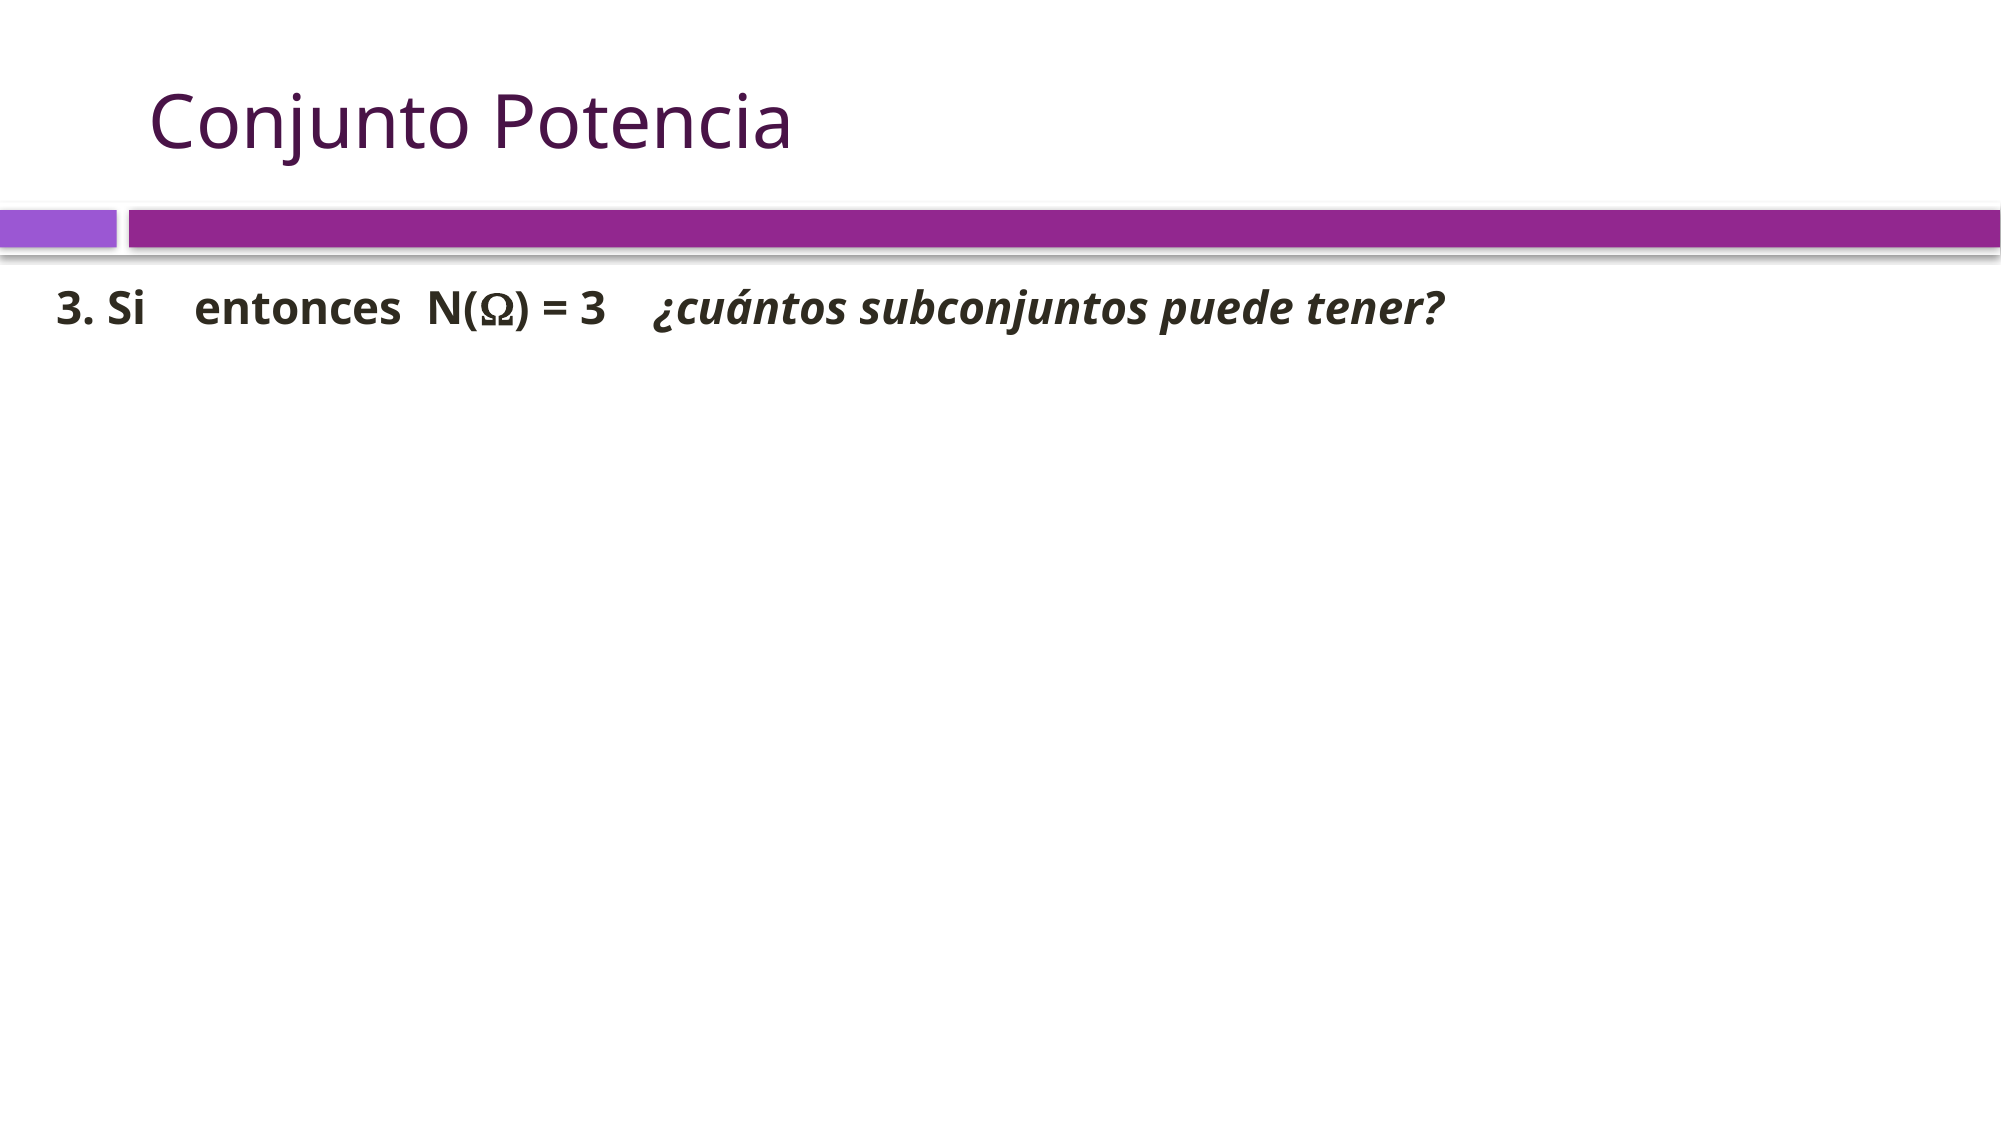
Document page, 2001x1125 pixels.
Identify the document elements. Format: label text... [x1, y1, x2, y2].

title Conjunto Potencia [133, 37, 1918, 200]
